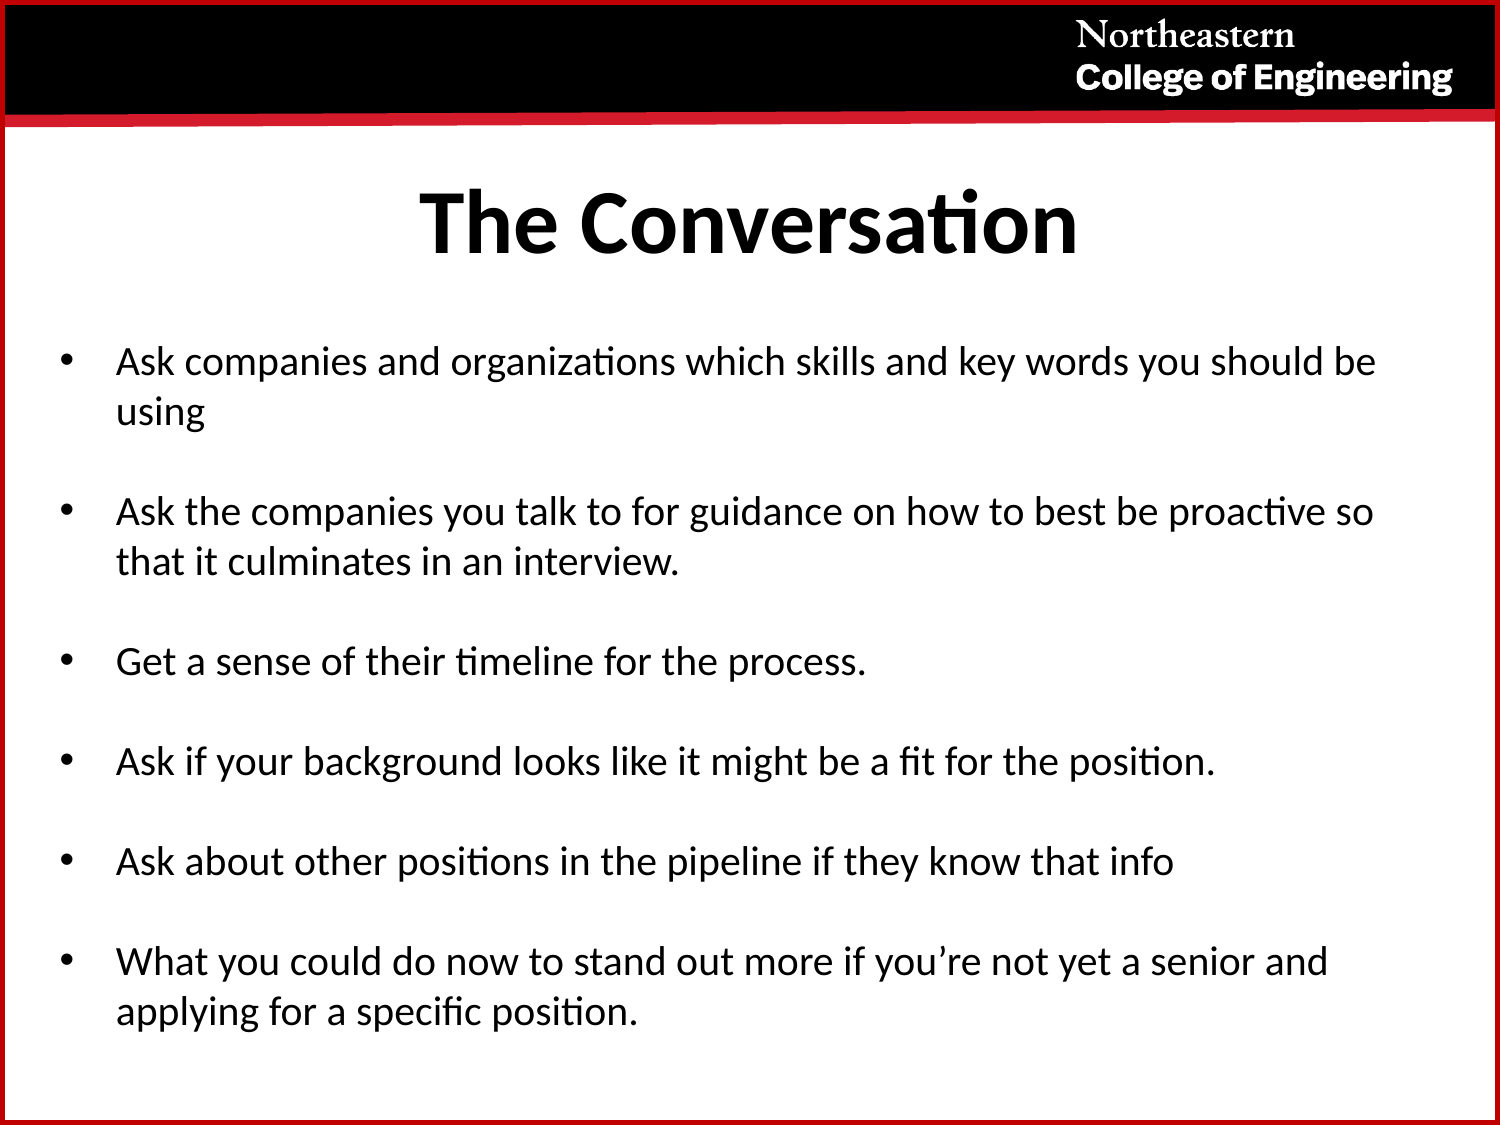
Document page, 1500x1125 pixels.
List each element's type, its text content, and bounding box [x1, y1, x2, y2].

text_box Ask companies and organizations which skills and key words you should be using Ask the companies you talk to for guidance on how to best be proactive so that it culminates in an interview. Get a sense of their timeline for the process. Ask if your background looks like it might be a fit for the position. Ask about other positions in the pipeline if they know that info What you could do now to stand out more if you’re not yet a senior and applying for a specific position. [44, 326, 1456, 1092]
text_box [0, 0, 1500, 1125]
